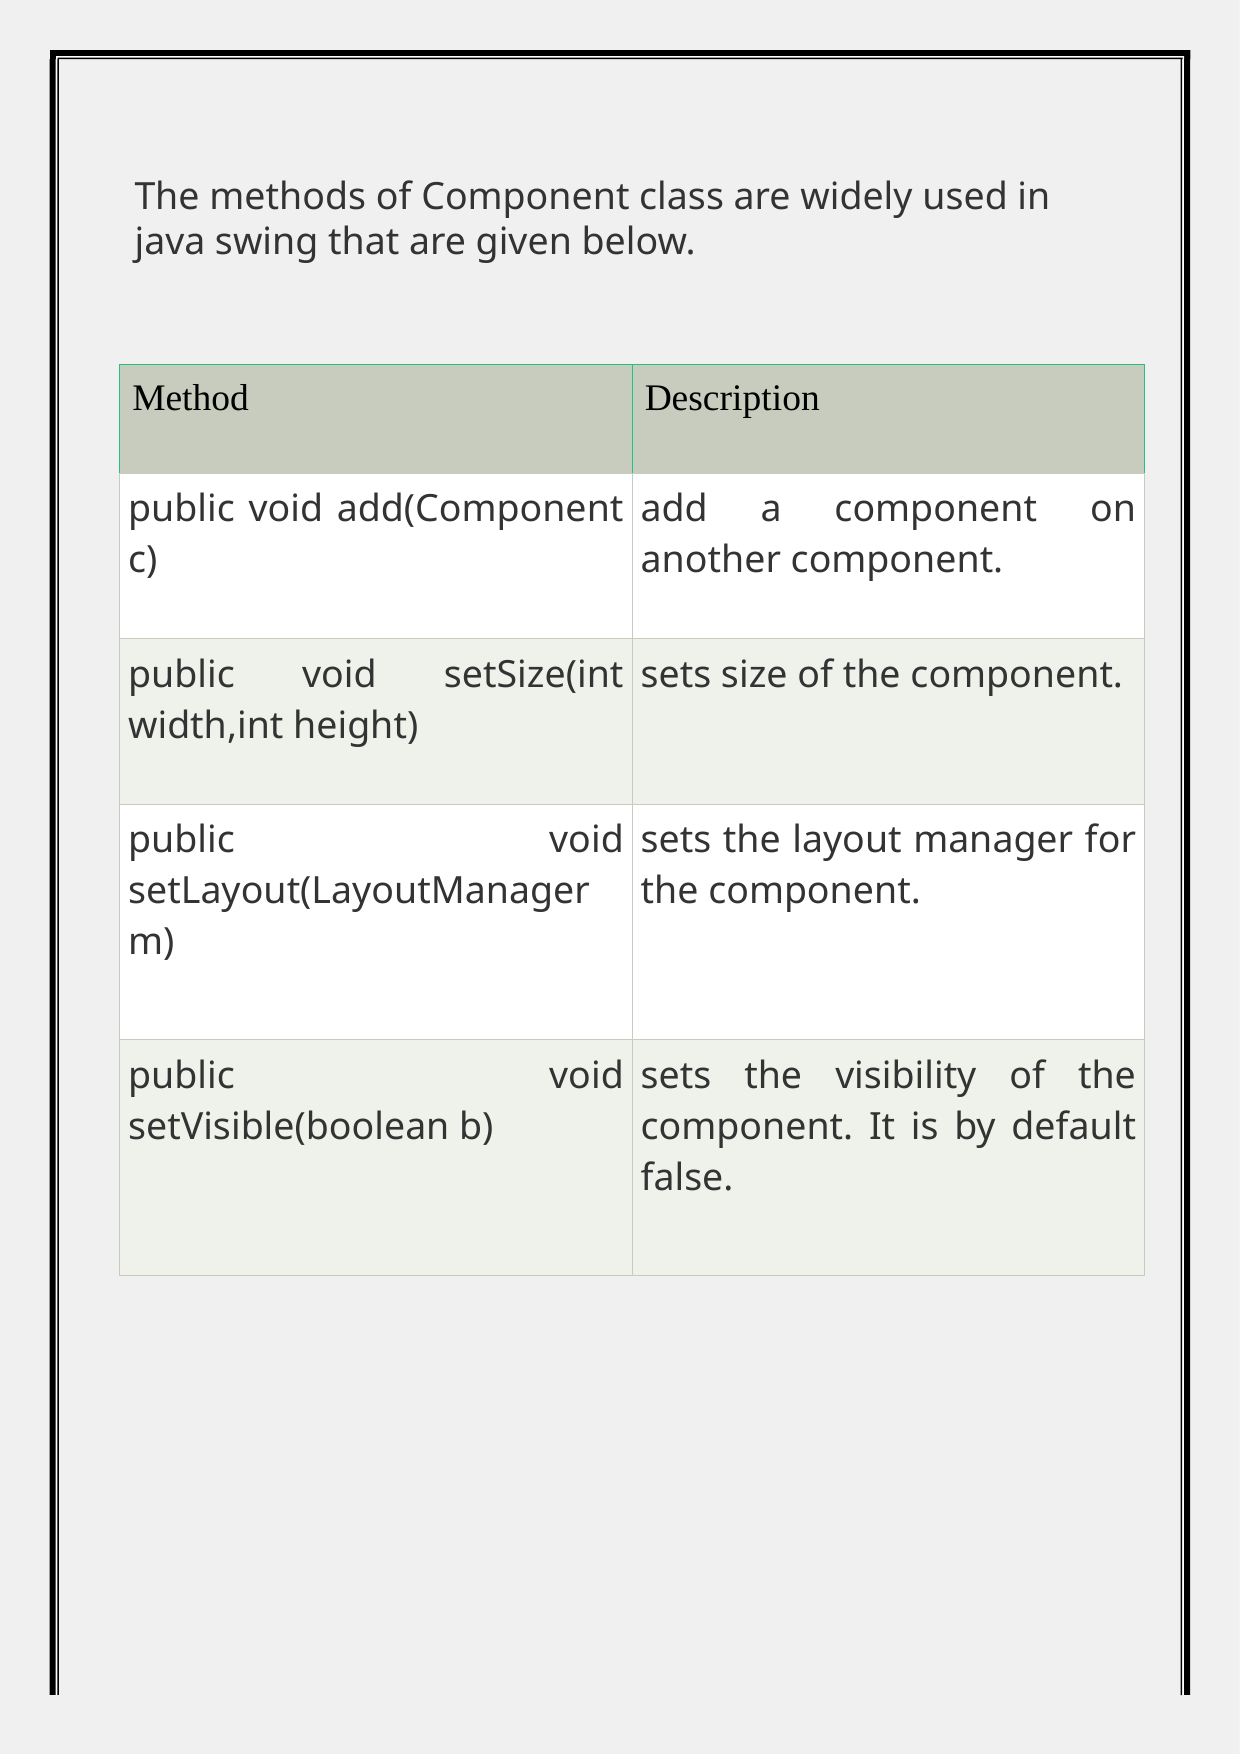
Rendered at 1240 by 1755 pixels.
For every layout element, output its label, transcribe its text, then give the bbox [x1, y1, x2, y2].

text_box The methods of Component class are widely used in java swing that are given below. [119, 164, 1145, 315]
table_cell public void add(Component c) [120, 474, 632, 638]
table_cell sets the visibility of the component. It is by default false. [633, 1040, 1144, 1275]
table_header Description [633, 365, 1144, 473]
table_cell public void setVisible(boolean b) [120, 1040, 632, 1275]
table_cell sets size of the component. [633, 639, 1144, 804]
table_cell sets the layout manager for the component. [633, 805, 1144, 1039]
table_cell public void setLayout(LayoutManager m) [120, 805, 632, 1039]
table_cell public void setSize(int width,int height) [120, 639, 632, 804]
table_header Method [120, 365, 632, 473]
table_cell add a component on another component. [633, 474, 1144, 638]
